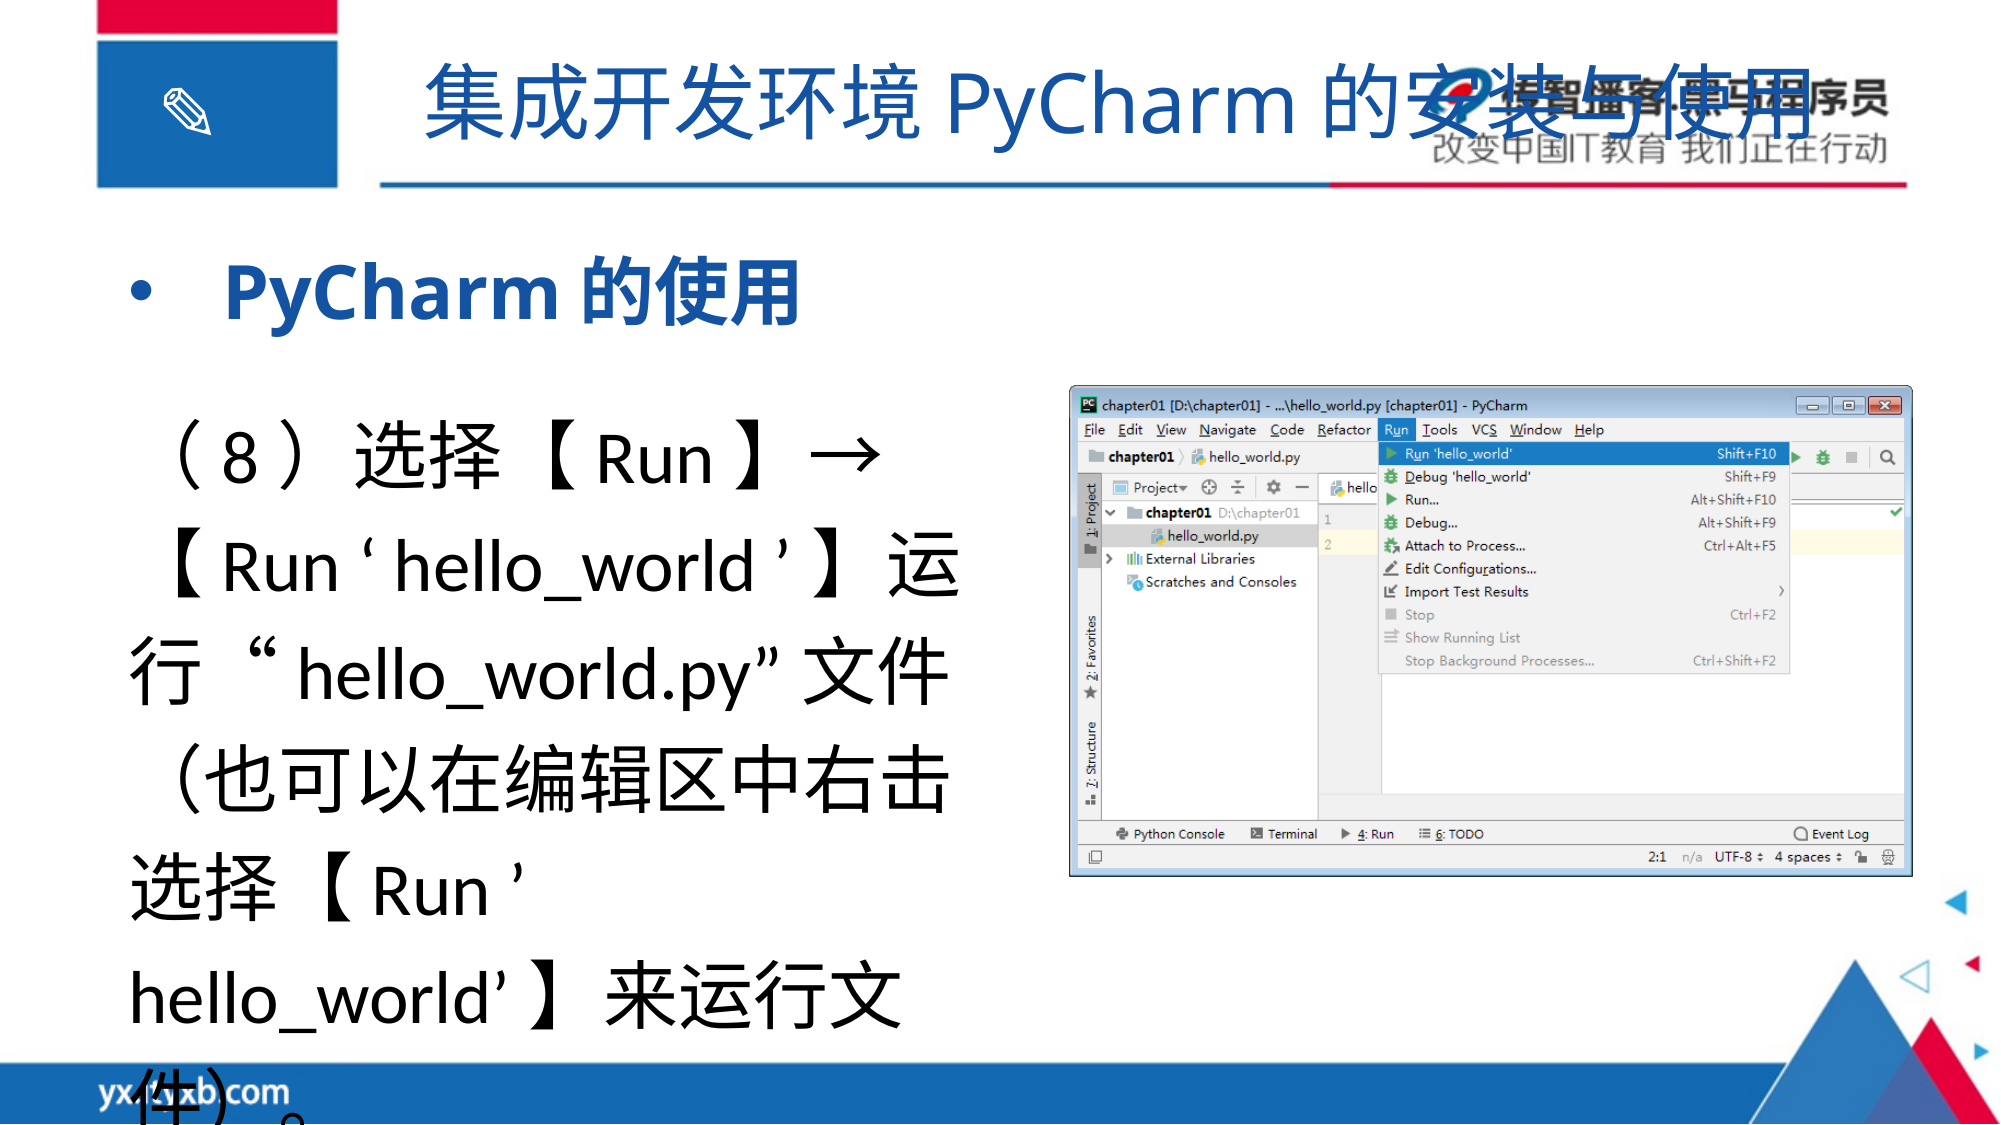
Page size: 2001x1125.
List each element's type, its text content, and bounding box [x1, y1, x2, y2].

text_box 集成开发环境PyCharm的安装与使用 [409, 43, 1845, 158]
text_box （8）选择【Run】→【Run ‘ hello_world ’】运行“hello_world.py”文件（也可以在编辑区中右击选择【Run ’ hello_world’】来运行文件）。 [113, 383, 1006, 1125]
text_box PyCharm的使用 [113, 237, 1313, 342]
picture [0, 0, 2000, 1124]
